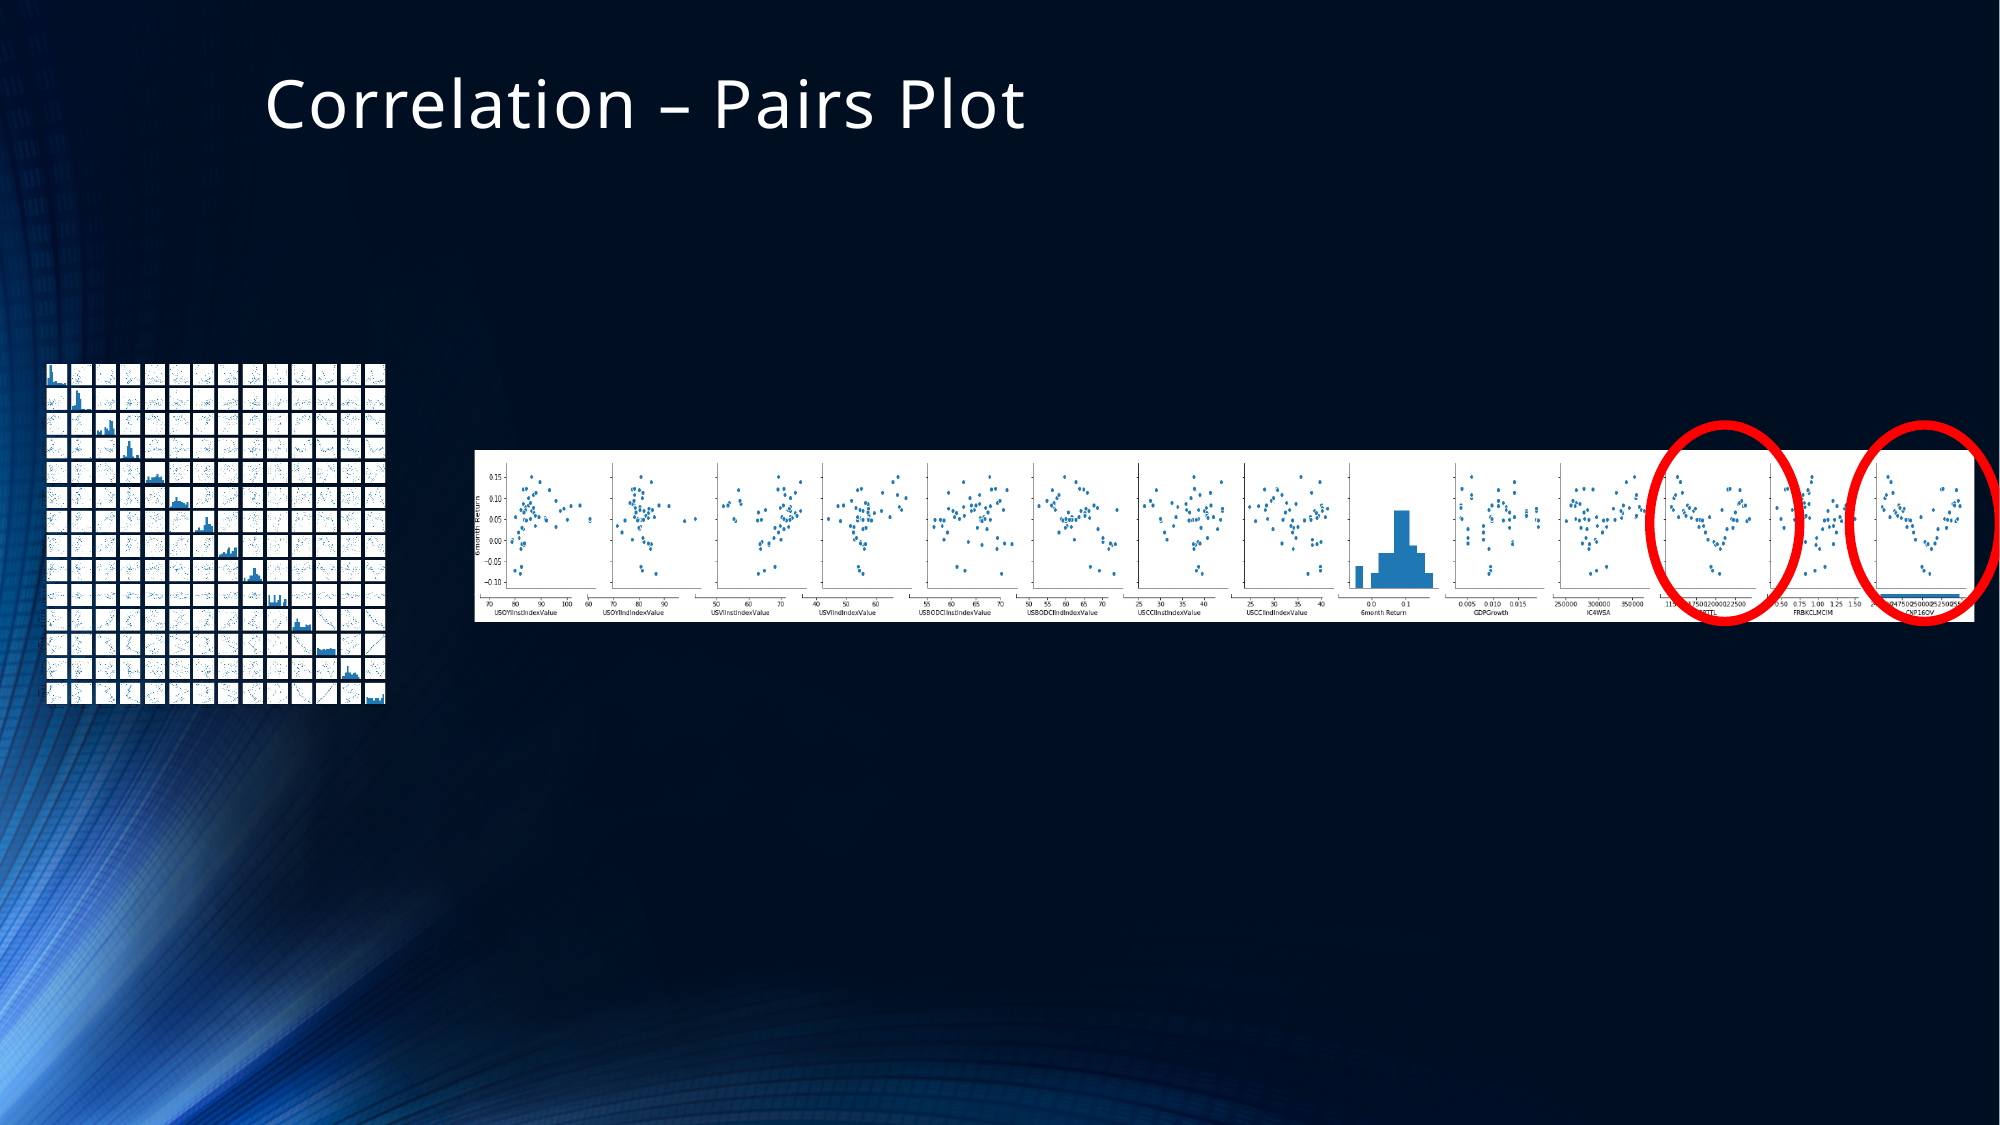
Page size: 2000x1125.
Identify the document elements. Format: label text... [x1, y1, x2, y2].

title Correlation – Pairs Plot [249, 62, 1750, 150]
text_box [1873, 423, 2000, 598]
text_box [1674, 423, 1776, 449]
picture [0, 0, 2000, 1125]
